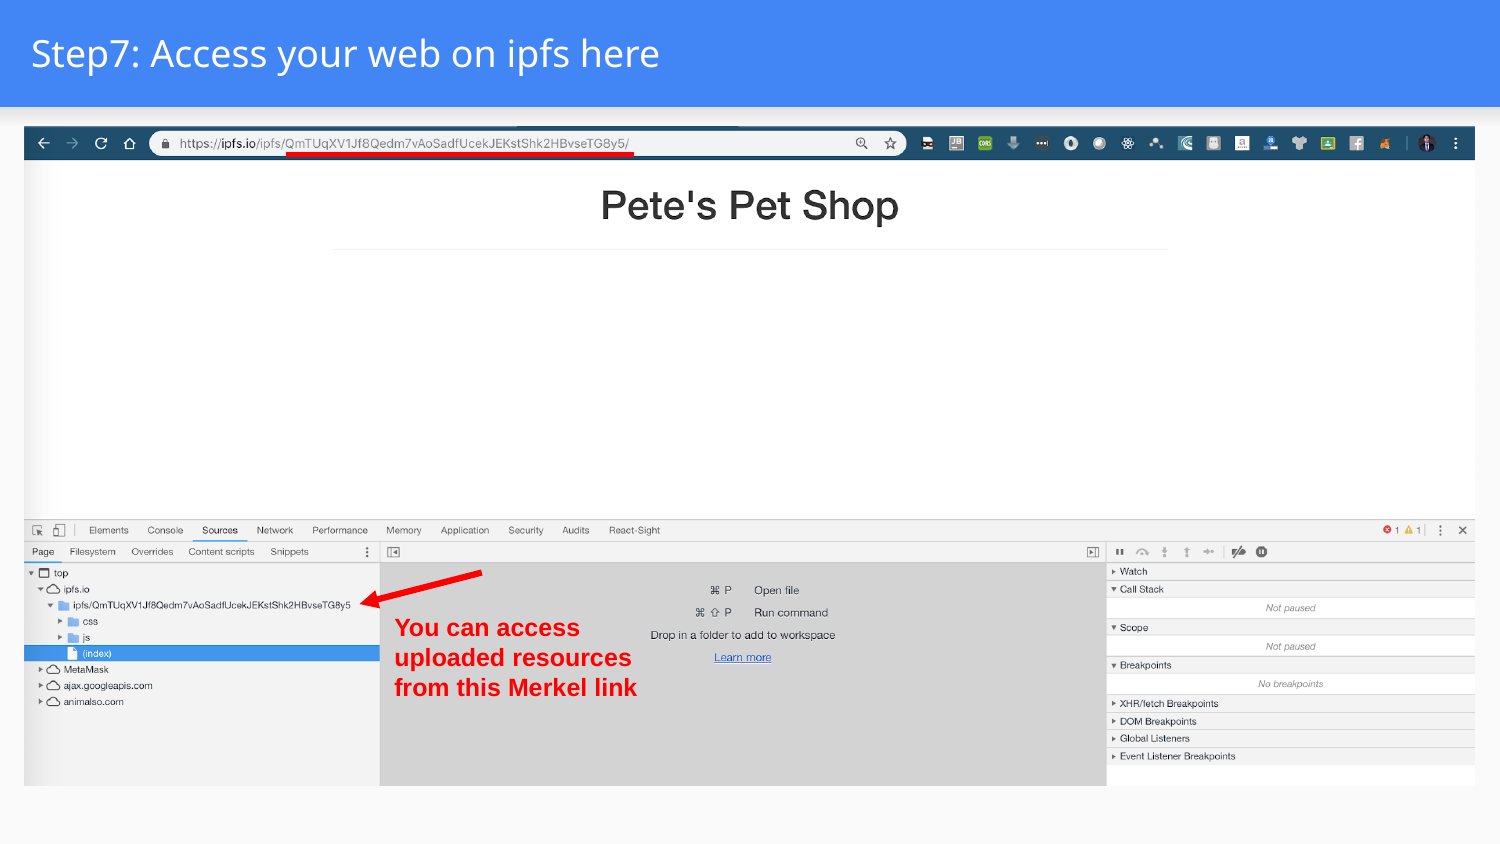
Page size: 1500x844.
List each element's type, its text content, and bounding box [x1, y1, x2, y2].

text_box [359, 572, 482, 605]
picture [24, 126, 1476, 787]
title Step7: Access your web on ipfs here [16, 2, 1464, 102]
